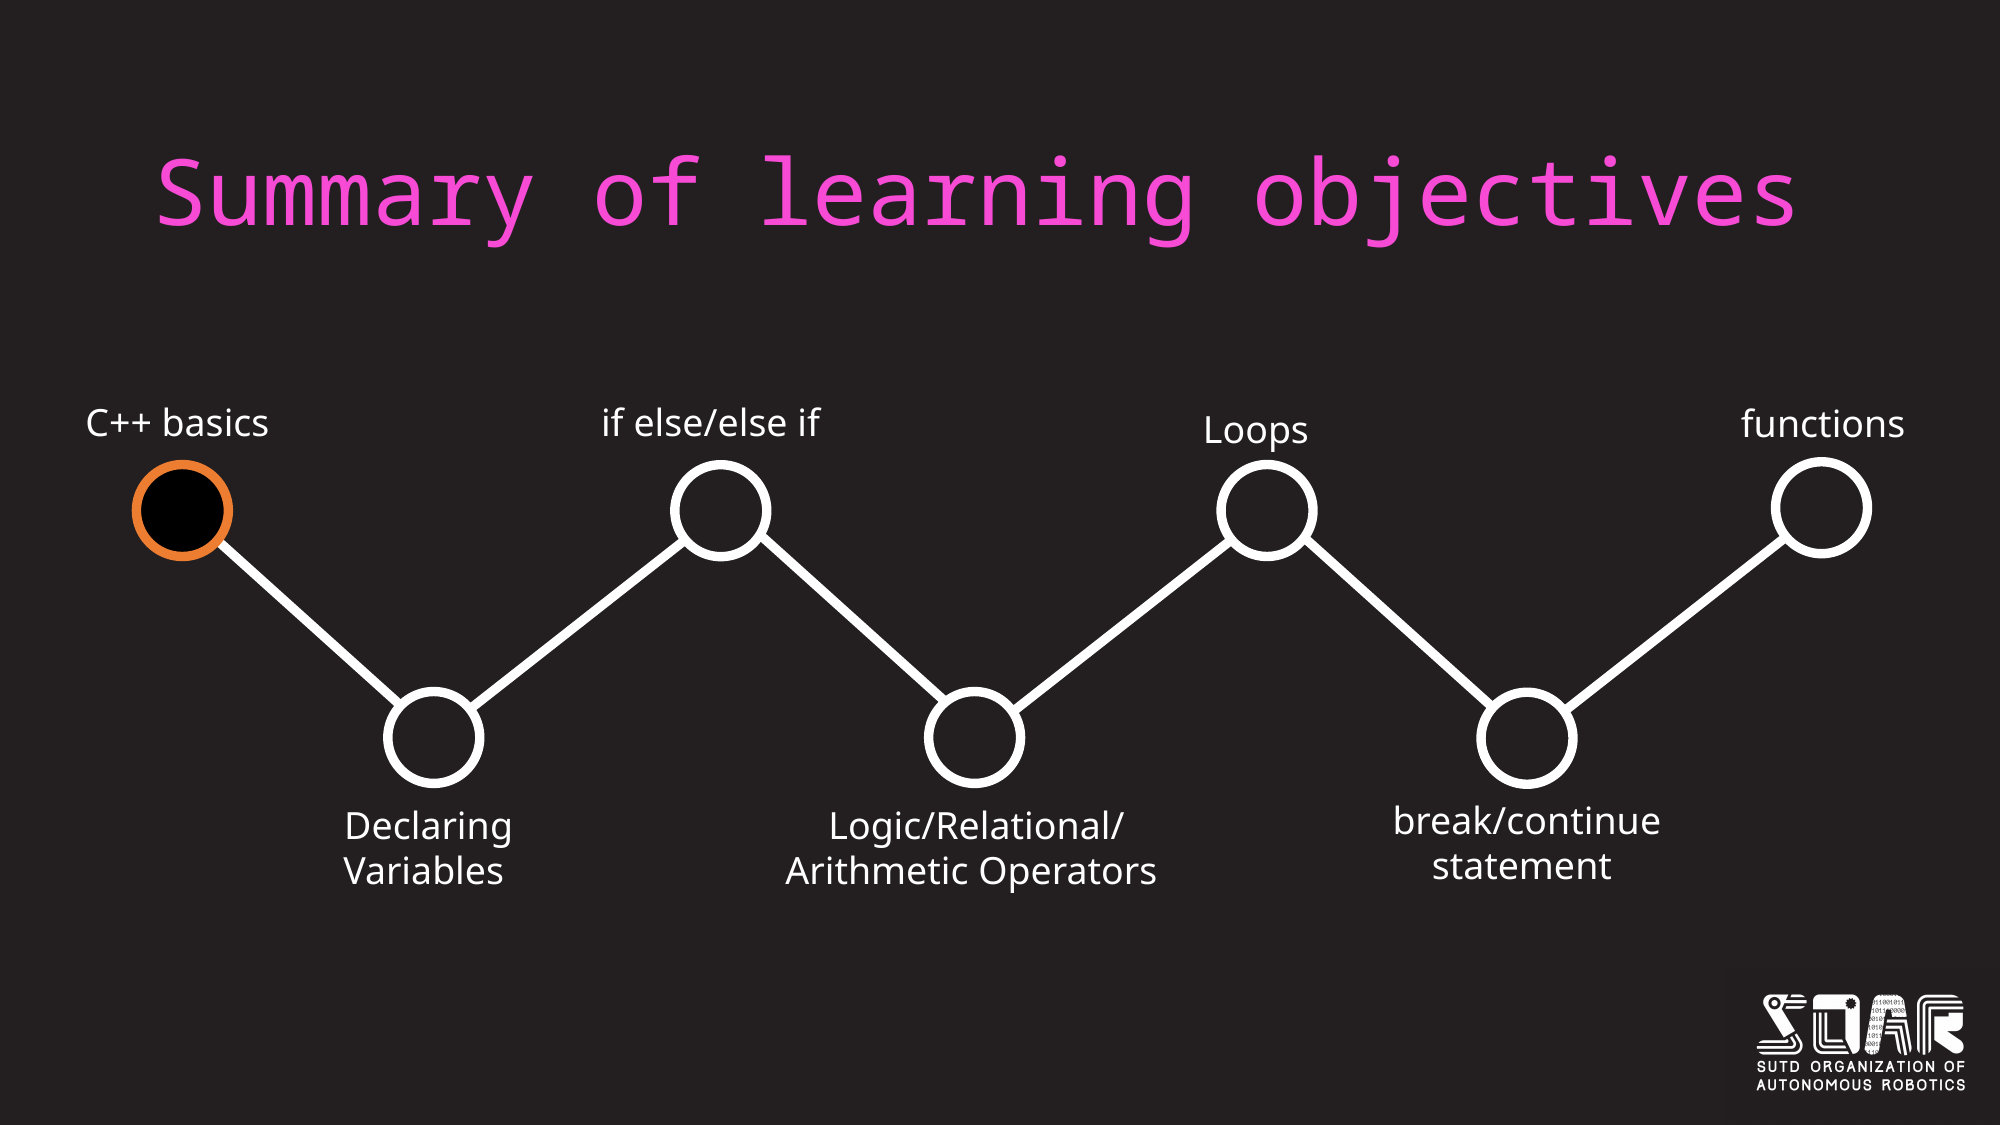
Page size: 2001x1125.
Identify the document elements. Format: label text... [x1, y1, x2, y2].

text_box [1480, 691, 1575, 786]
text_box if else/else if [534, 391, 888, 451]
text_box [1534, 507, 1824, 735]
text_box [935, 738, 1022, 785]
text_box break/continue statement [1350, 789, 1704, 895]
title Summary of learning objectives [137, 106, 1863, 286]
text_box [386, 738, 481, 785]
text_box Logic/Relational/Arithmetic Operators [736, 794, 1217, 899]
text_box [979, 510, 1269, 738]
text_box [184, 510, 433, 738]
text_box [135, 463, 230, 558]
picture [1725, 967, 2000, 1125]
text_box [1220, 463, 1315, 558]
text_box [761, 536, 1014, 764]
text_box C++ basics [5, 391, 359, 451]
text_box [1774, 460, 1869, 555]
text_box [1274, 511, 1527, 739]
text_box [673, 463, 768, 558]
text_box functions [1646, 392, 2000, 453]
text_box Declaring Variables [251, 794, 606, 899]
text_box Loops [1020, 398, 1502, 459]
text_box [433, 510, 723, 738]
